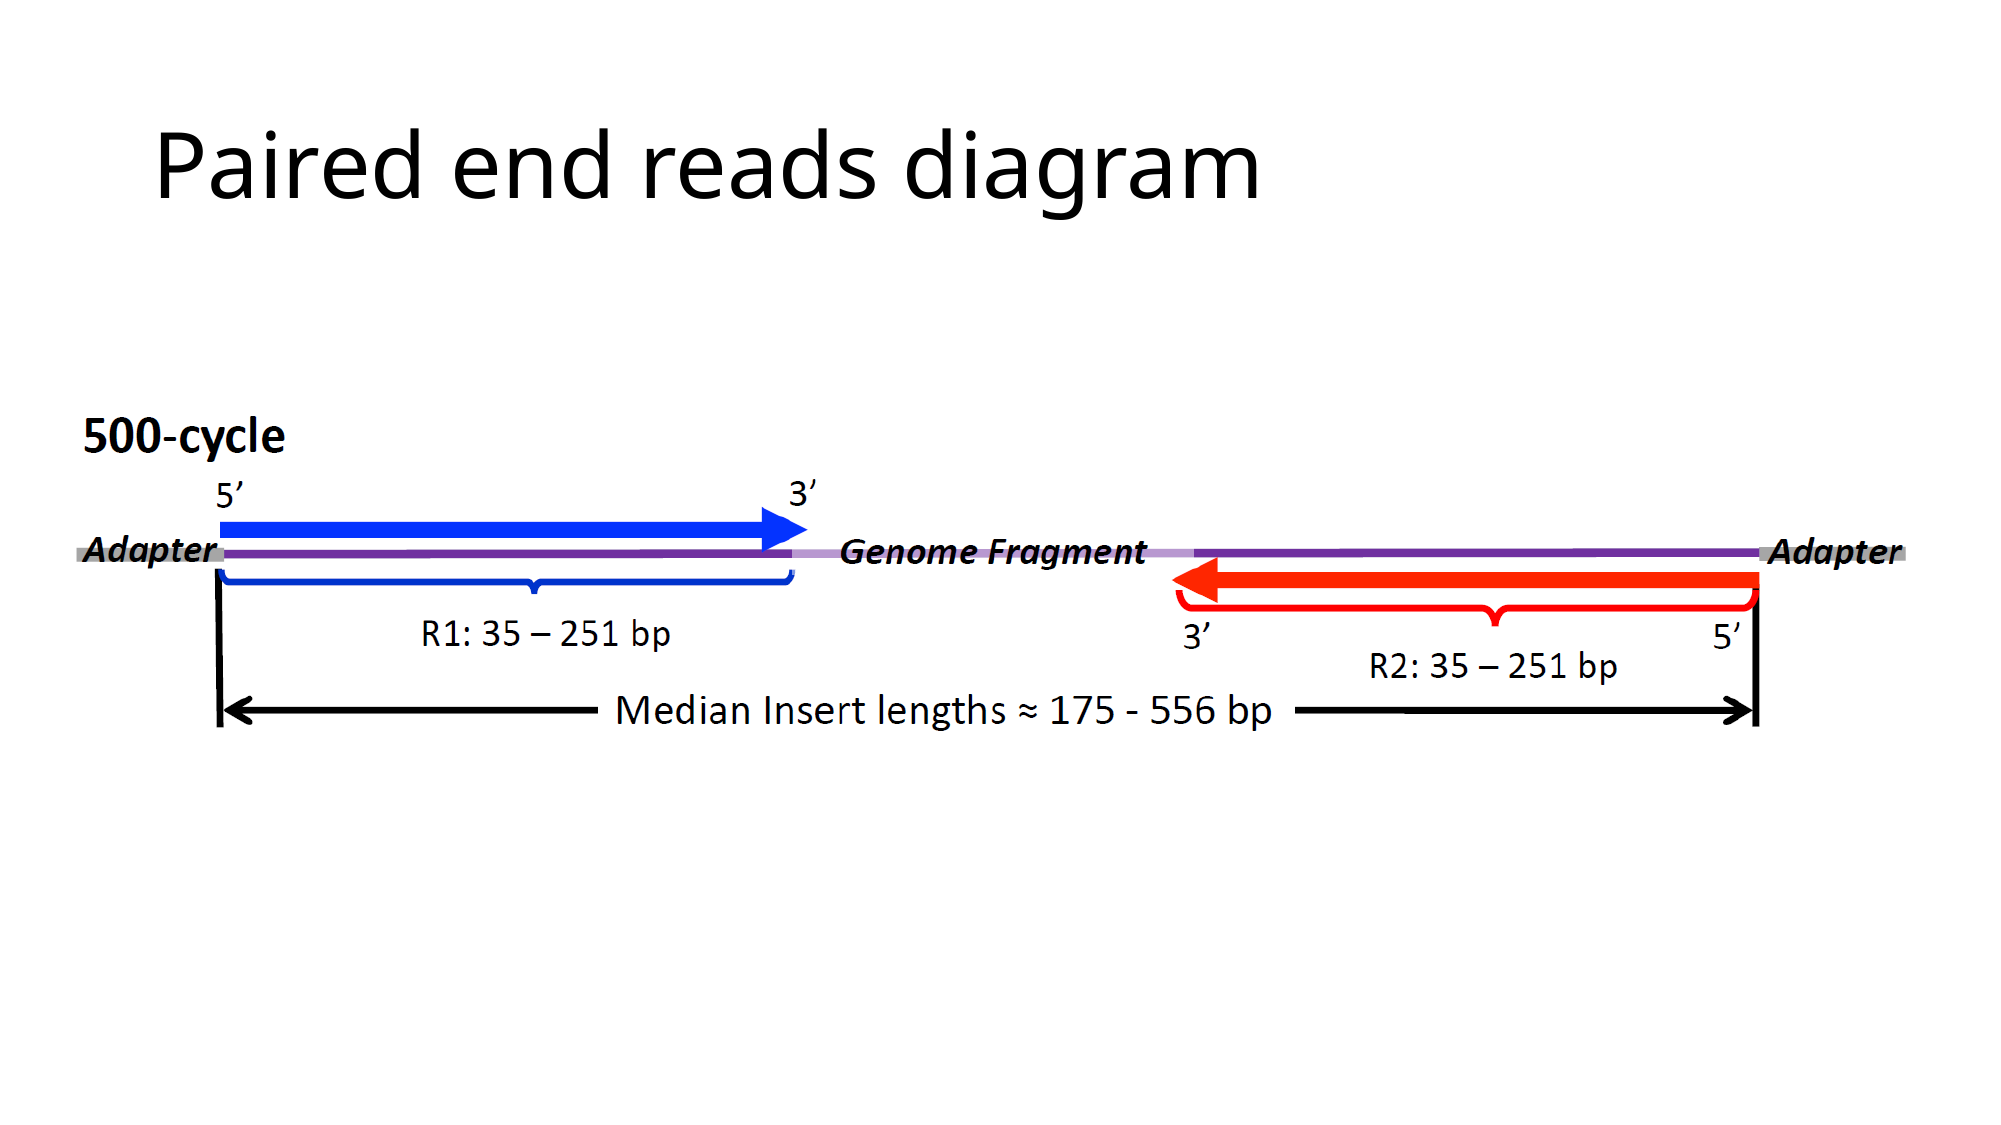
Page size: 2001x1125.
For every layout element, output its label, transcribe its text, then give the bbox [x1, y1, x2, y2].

title Paired end reads diagram [137, 59, 1863, 278]
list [71, 406, 1995, 754]
